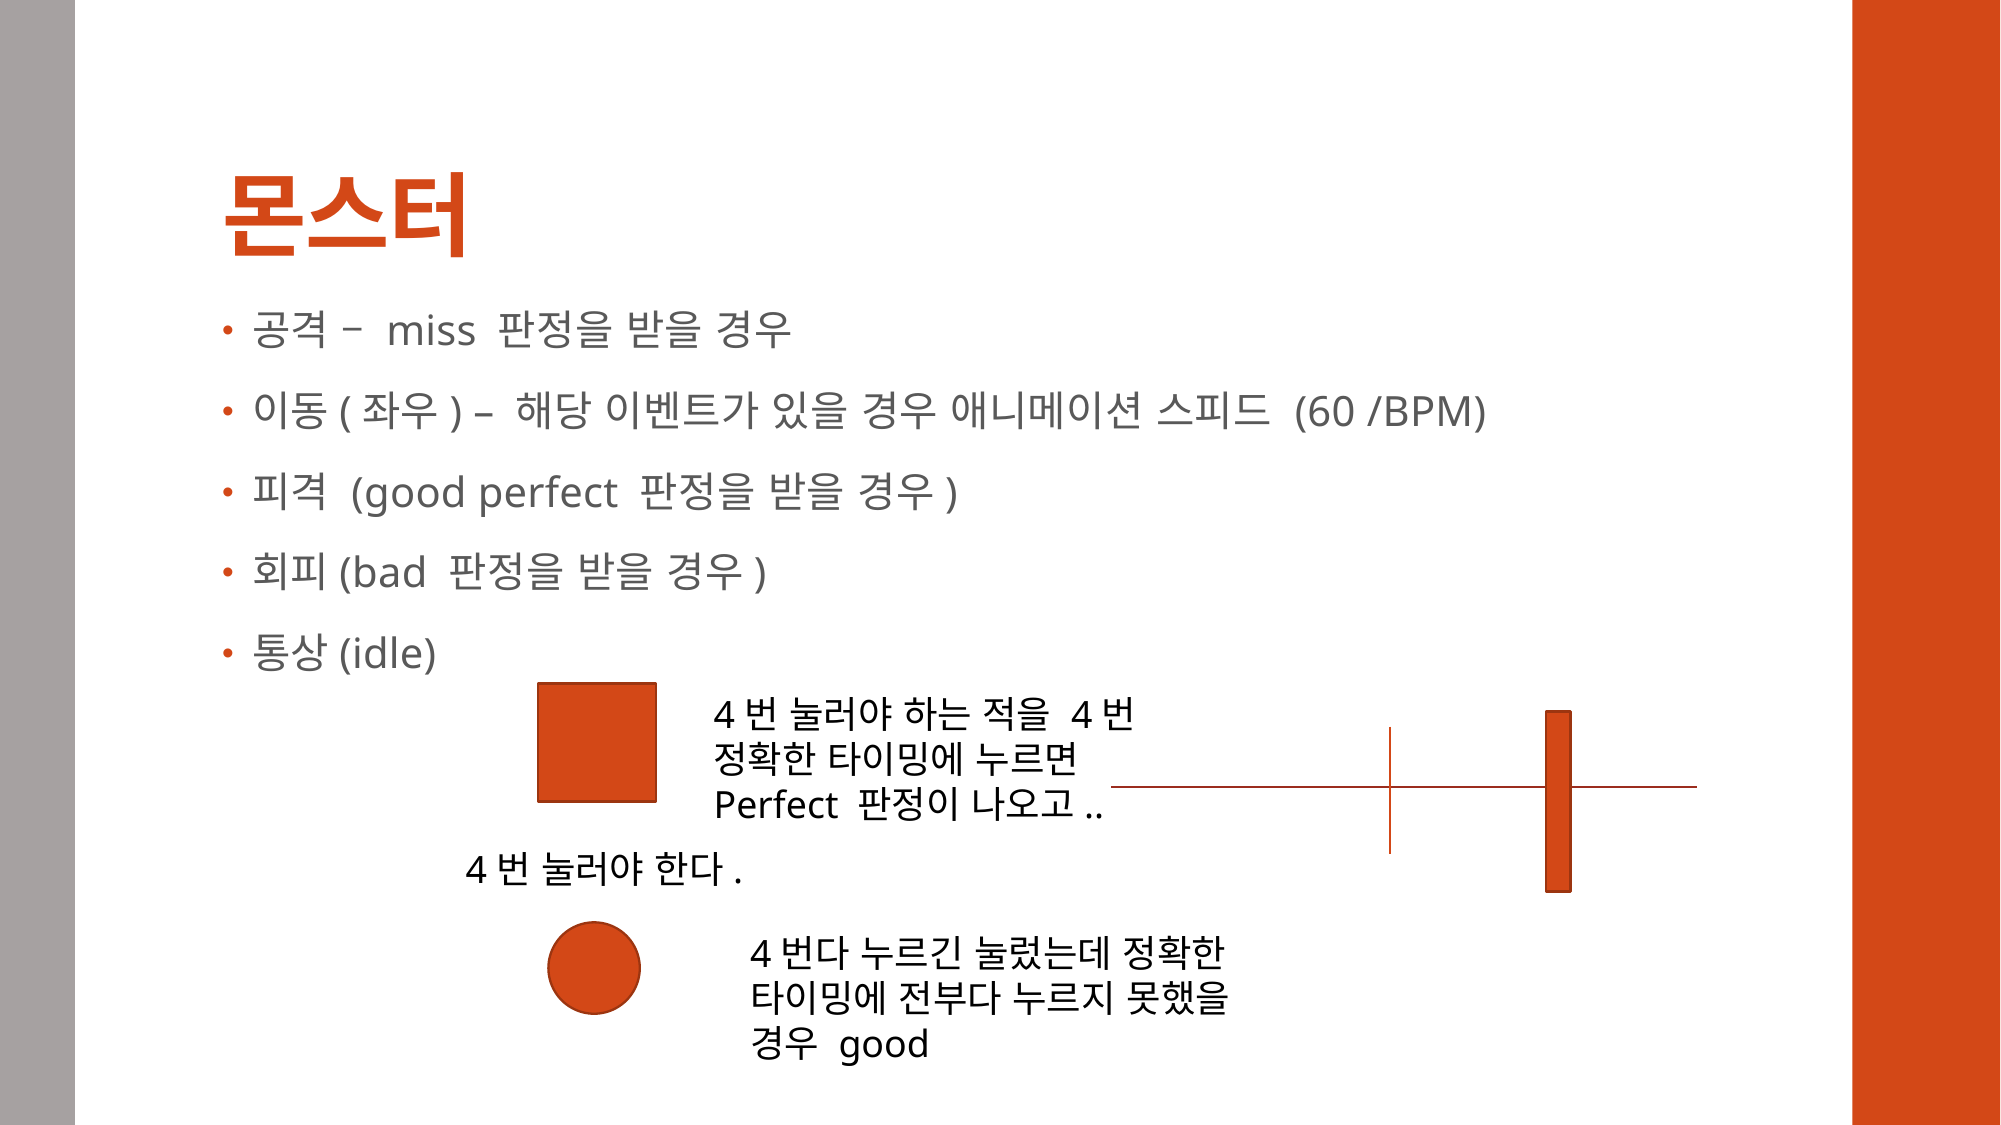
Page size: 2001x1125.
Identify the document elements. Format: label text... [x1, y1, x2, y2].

list 공격 – miss 판정을 받을 경우 이동(좌우) – 해당 이벤트가 있을 경우 애니메이션 스피드 (60 /BPM) 피격 (good perfect 판정을 받을 경우) 회피(bad 판정을 받을 경우) 통상(idle) [206, 299, 1617, 1014]
text_box [537, 682, 657, 803]
text_box [1545, 710, 1572, 782]
text_box 4번 눌러야 하는 적을 4번 정확한 타이밍에 누르면 Perfect 판정이 나오고.. [698, 683, 1210, 879]
text_box [547, 921, 641, 1015]
text_box 4번 눌러야 한다. [450, 838, 795, 899]
text_box 4번다 누르긴 눌렀는데 정확한 타이밍에 전부다 누르지 못했을 경우 good [735, 922, 1246, 1073]
text_box [1545, 796, 1572, 893]
title 몬스터 [206, 48, 1797, 278]
